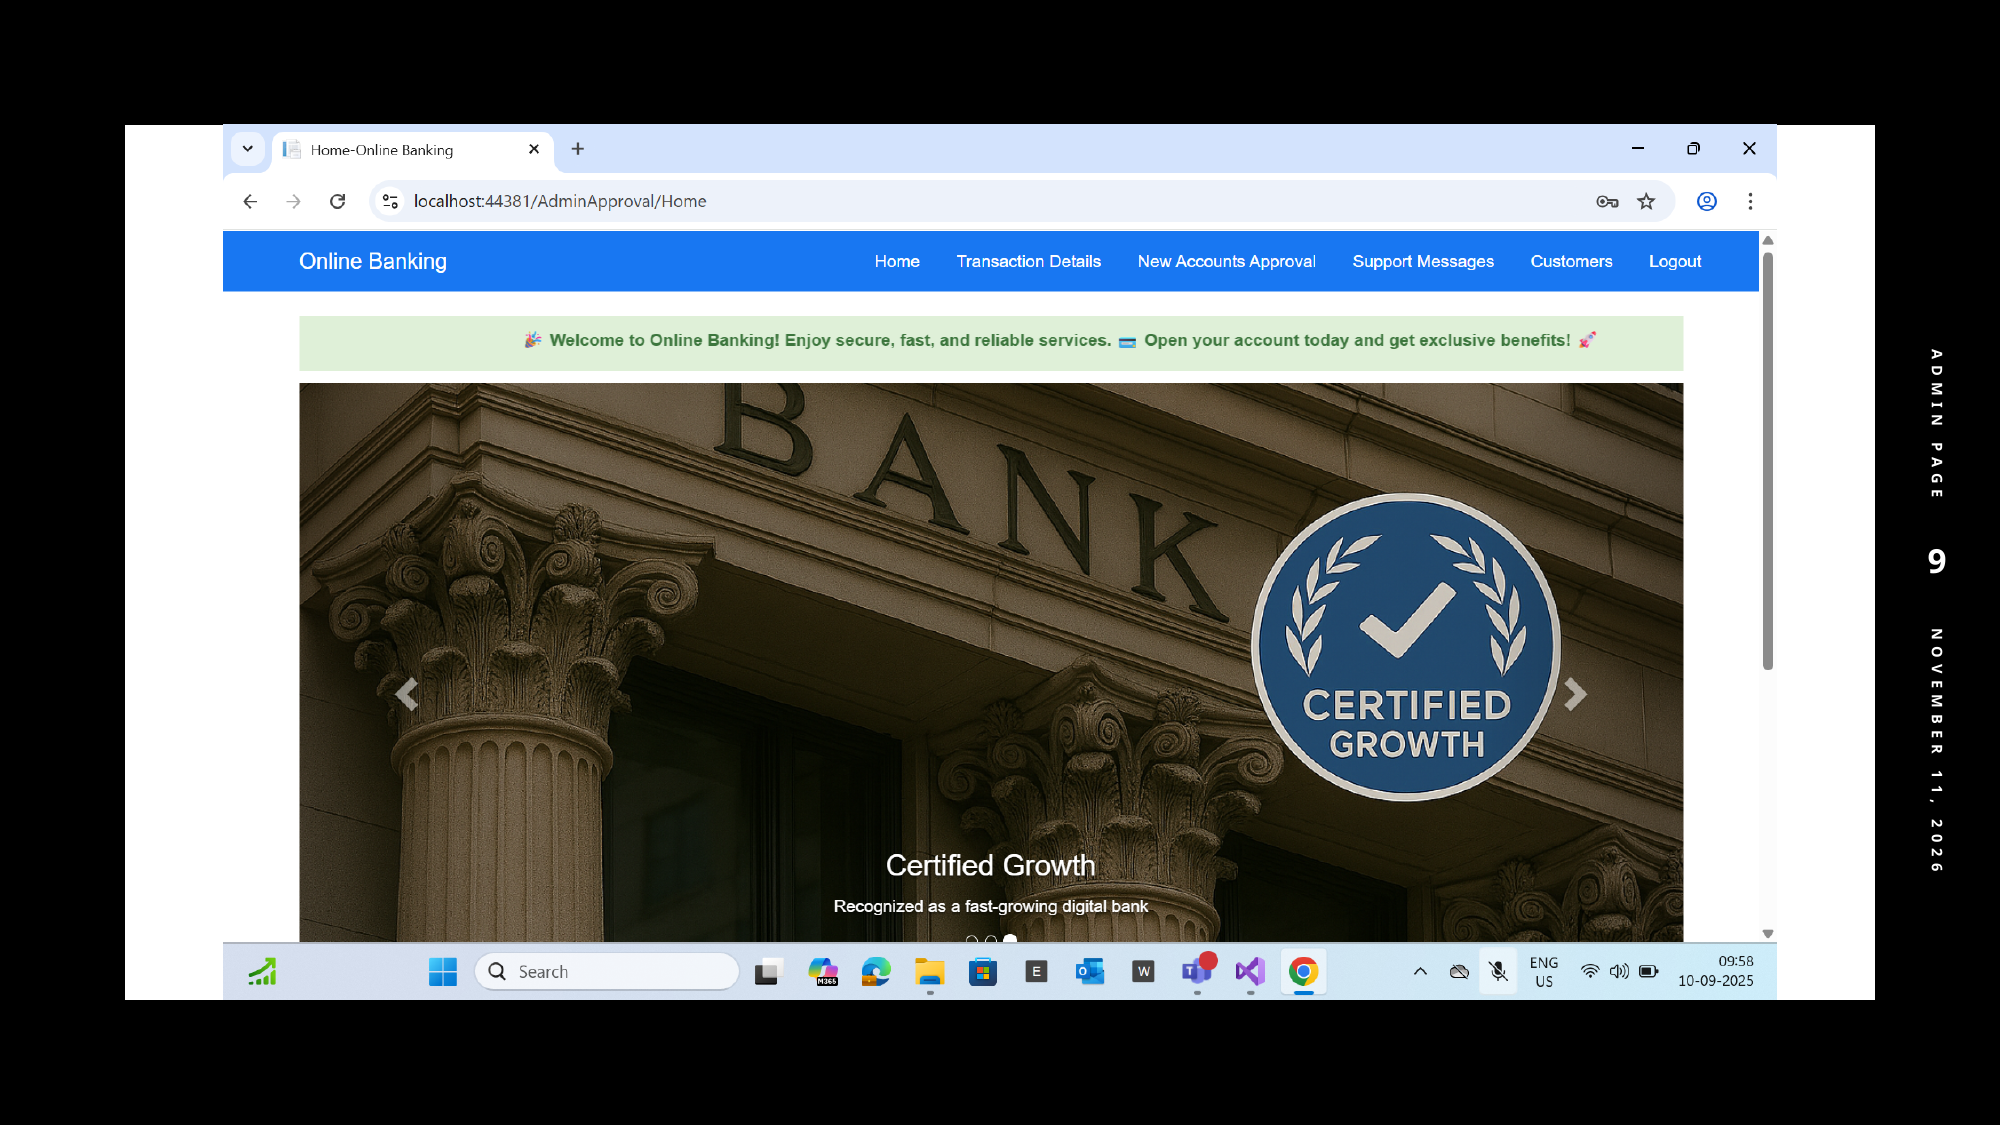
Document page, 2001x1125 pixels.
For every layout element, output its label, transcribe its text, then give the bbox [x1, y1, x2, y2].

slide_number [1906, 613, 1967, 1052]
picture [222, 124, 1778, 1001]
footer ADMIN PAGE [1906, 75, 1967, 513]
slide_number 9 [1885, 528, 1989, 599]
